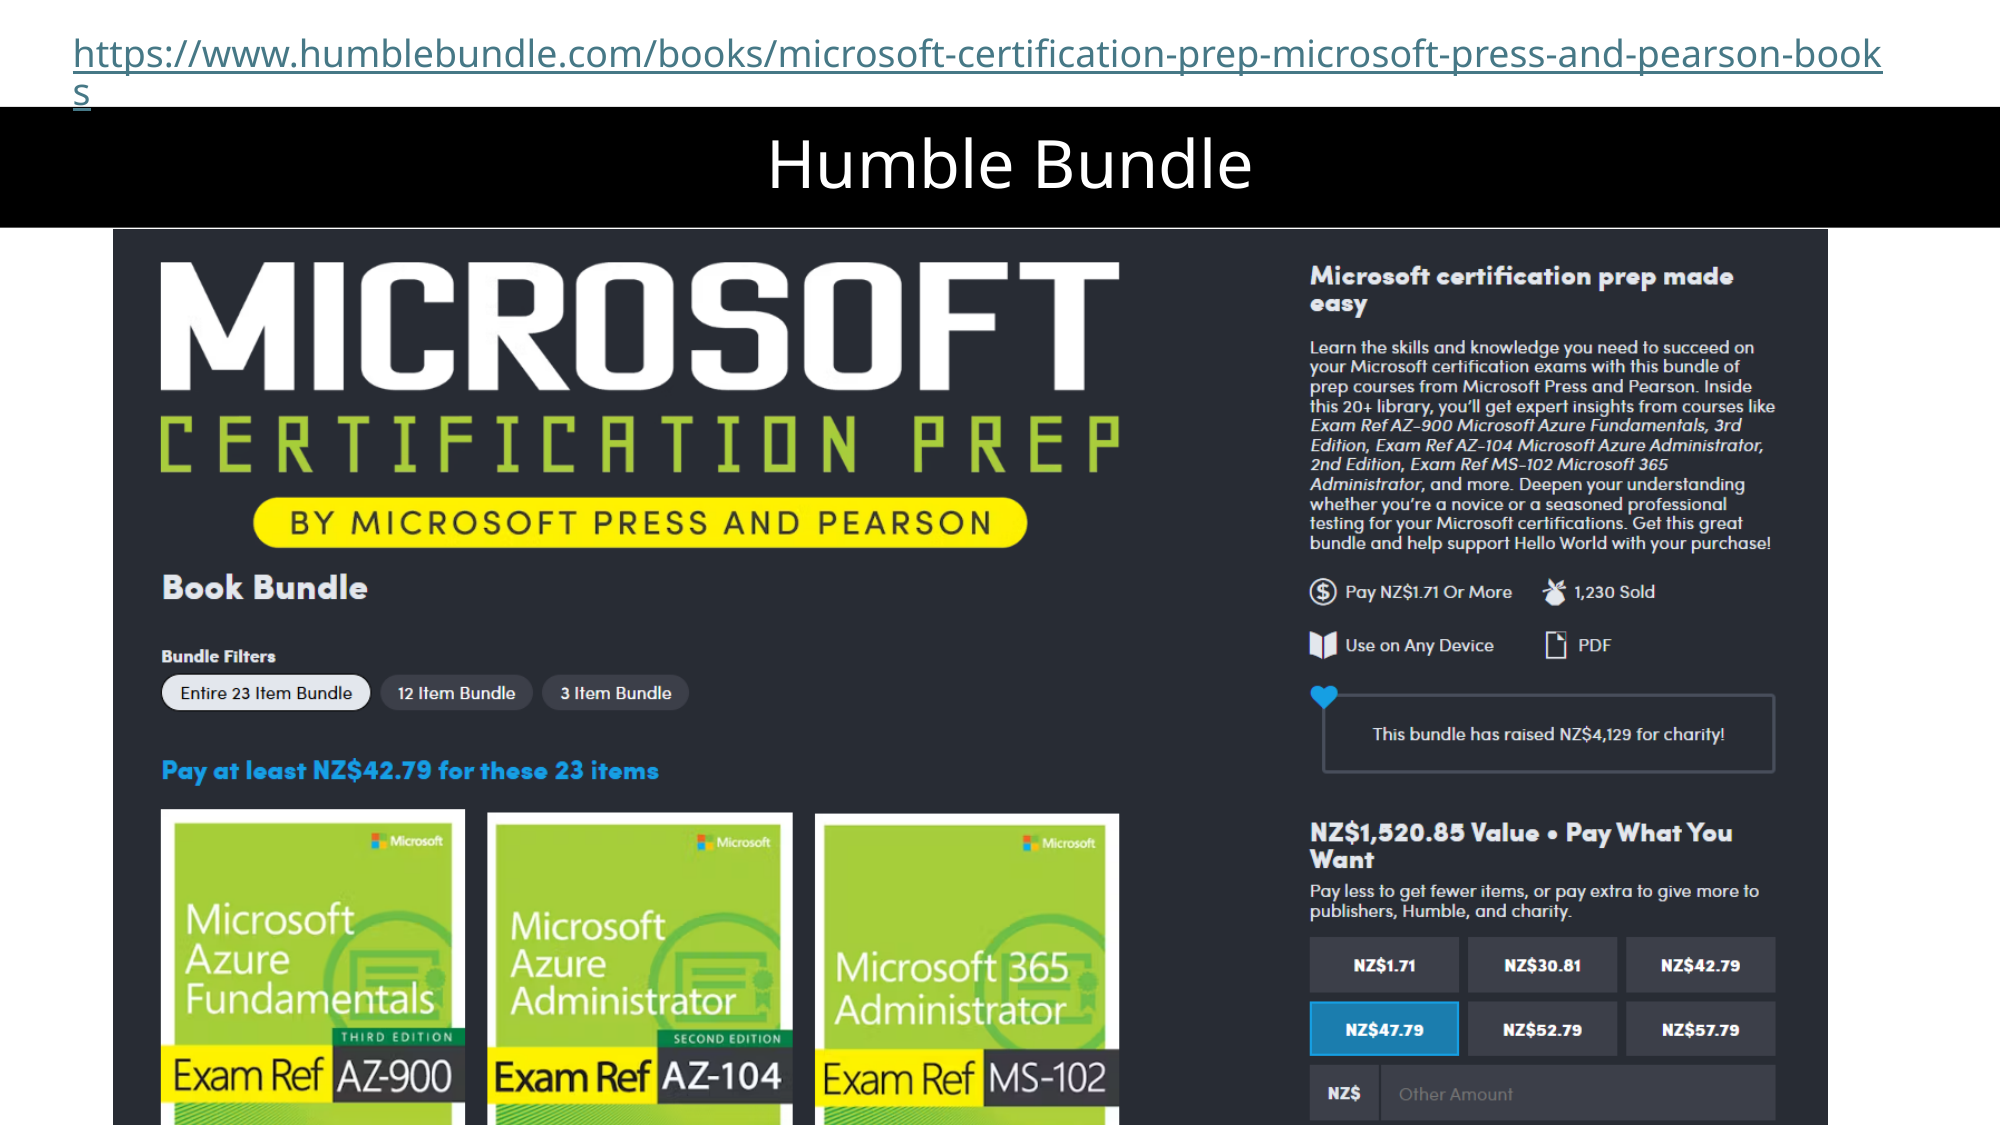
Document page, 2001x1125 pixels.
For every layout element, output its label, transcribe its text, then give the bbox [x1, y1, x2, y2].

text_box [1828, 105, 2000, 229]
text_box [0, 105, 113, 229]
title Humble Bundle [91, 105, 1931, 228]
text_box https://www.humblebundle.com/books/microsoft-certification-prep-microsoft-press-and-pearson-books [57, 23, 1911, 89]
picture [113, 228, 1828, 1125]
